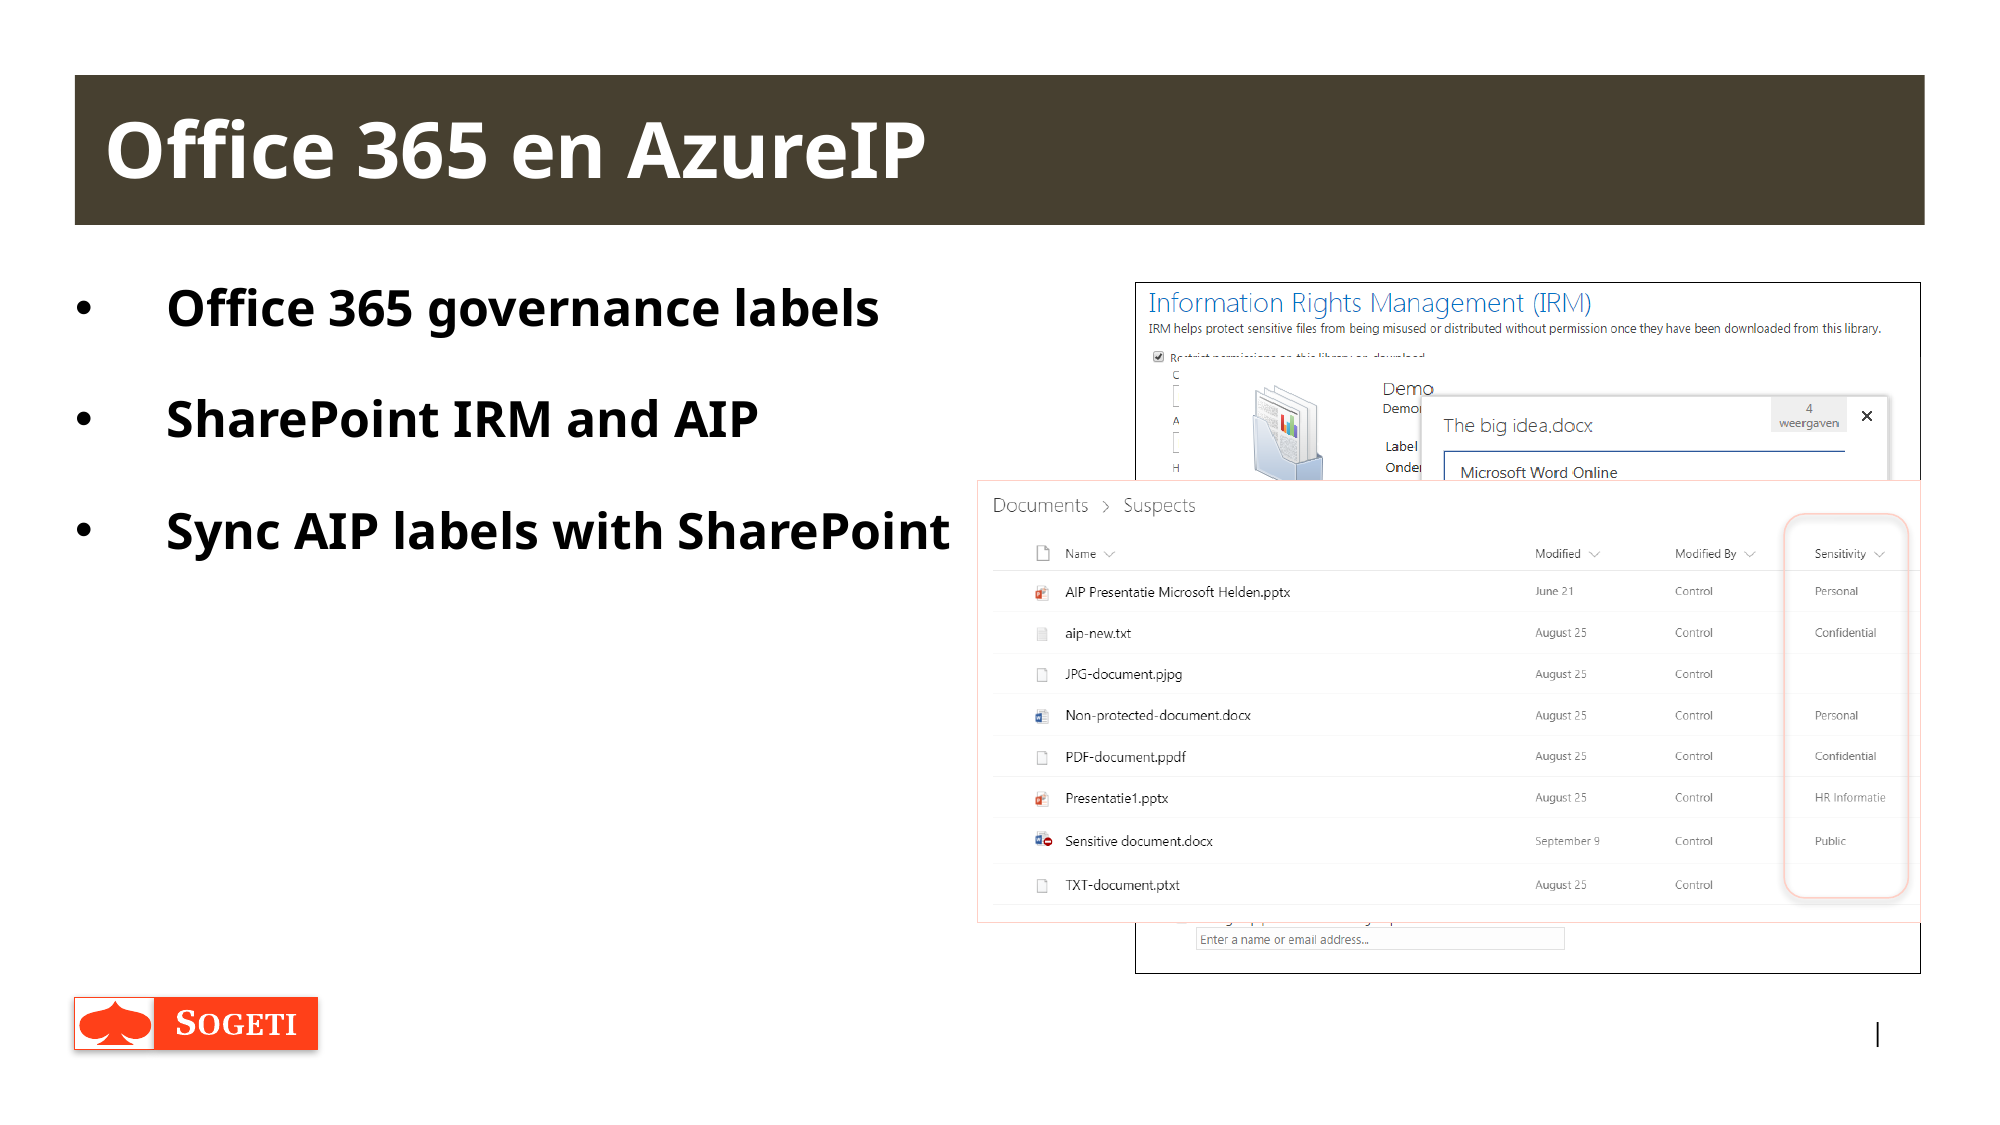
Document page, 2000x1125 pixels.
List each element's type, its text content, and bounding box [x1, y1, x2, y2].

picture [1135, 923, 1921, 974]
picture [1135, 282, 1921, 479]
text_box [976, 479, 1921, 923]
title Office 365 en AzureIP [74, 75, 1925, 225]
list Office 365 governance labels SharePoint IRM and AIP Sync AIP labels with SharePoint [74, 281, 1134, 846]
